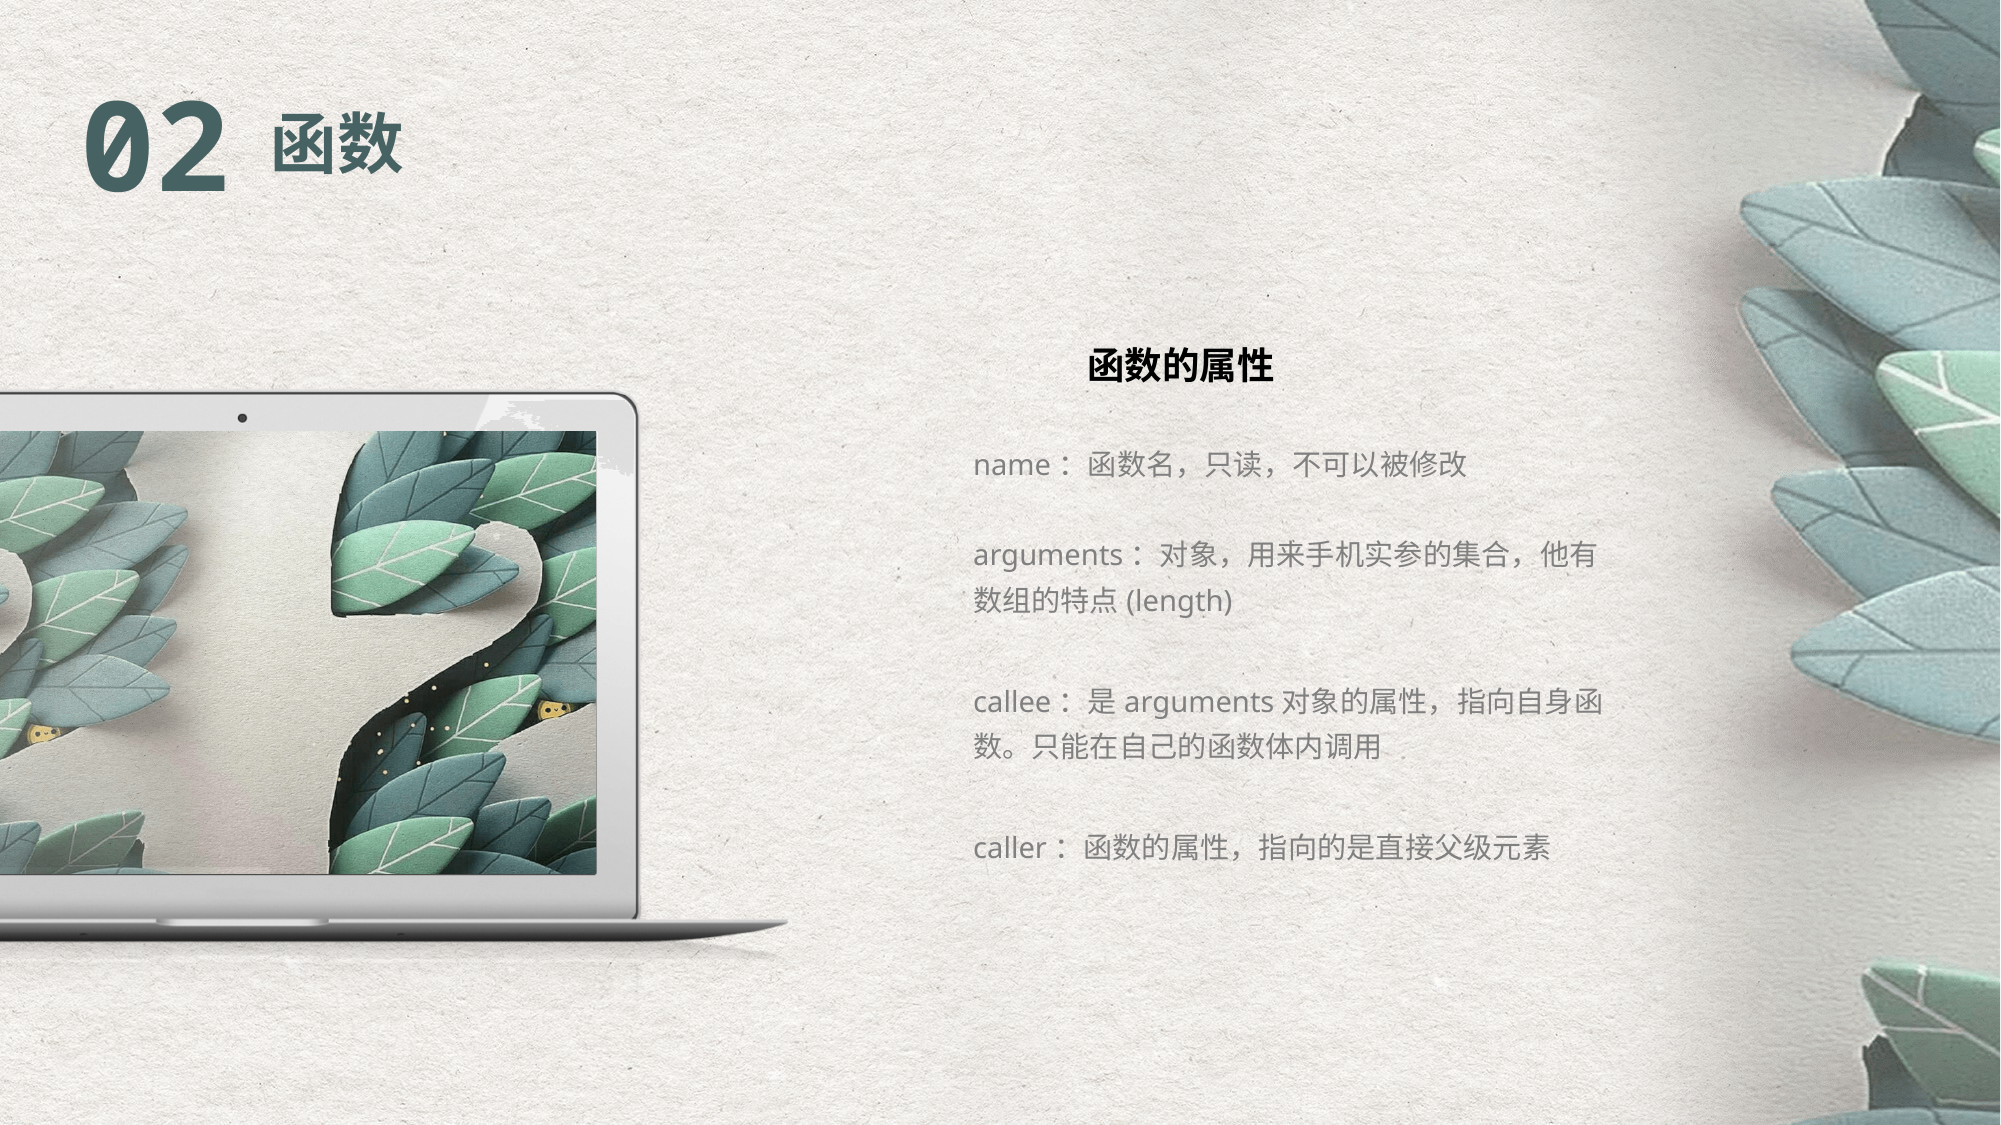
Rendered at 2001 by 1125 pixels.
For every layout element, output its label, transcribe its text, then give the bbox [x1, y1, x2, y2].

text_box name：函数名，只读，不可以被修改 [958, 428, 1620, 489]
text_box 函数 [256, 94, 420, 189]
text_box 02 [65, 58, 245, 224]
text_box callee：是arguments对象的属性，指向自身函数。只能在自己的函数体内调用 [958, 665, 1620, 771]
text_box caller：函数的属性，指向的是直接父级元素 [958, 811, 1620, 872]
picture [0, 0, 2001, 1125]
text_box arguments：对象，用来手机实参的集合，他有数组的特点(length) [958, 518, 1620, 625]
text_box 函数的属性 [1072, 320, 1599, 394]
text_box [0, 339, 828, 1062]
